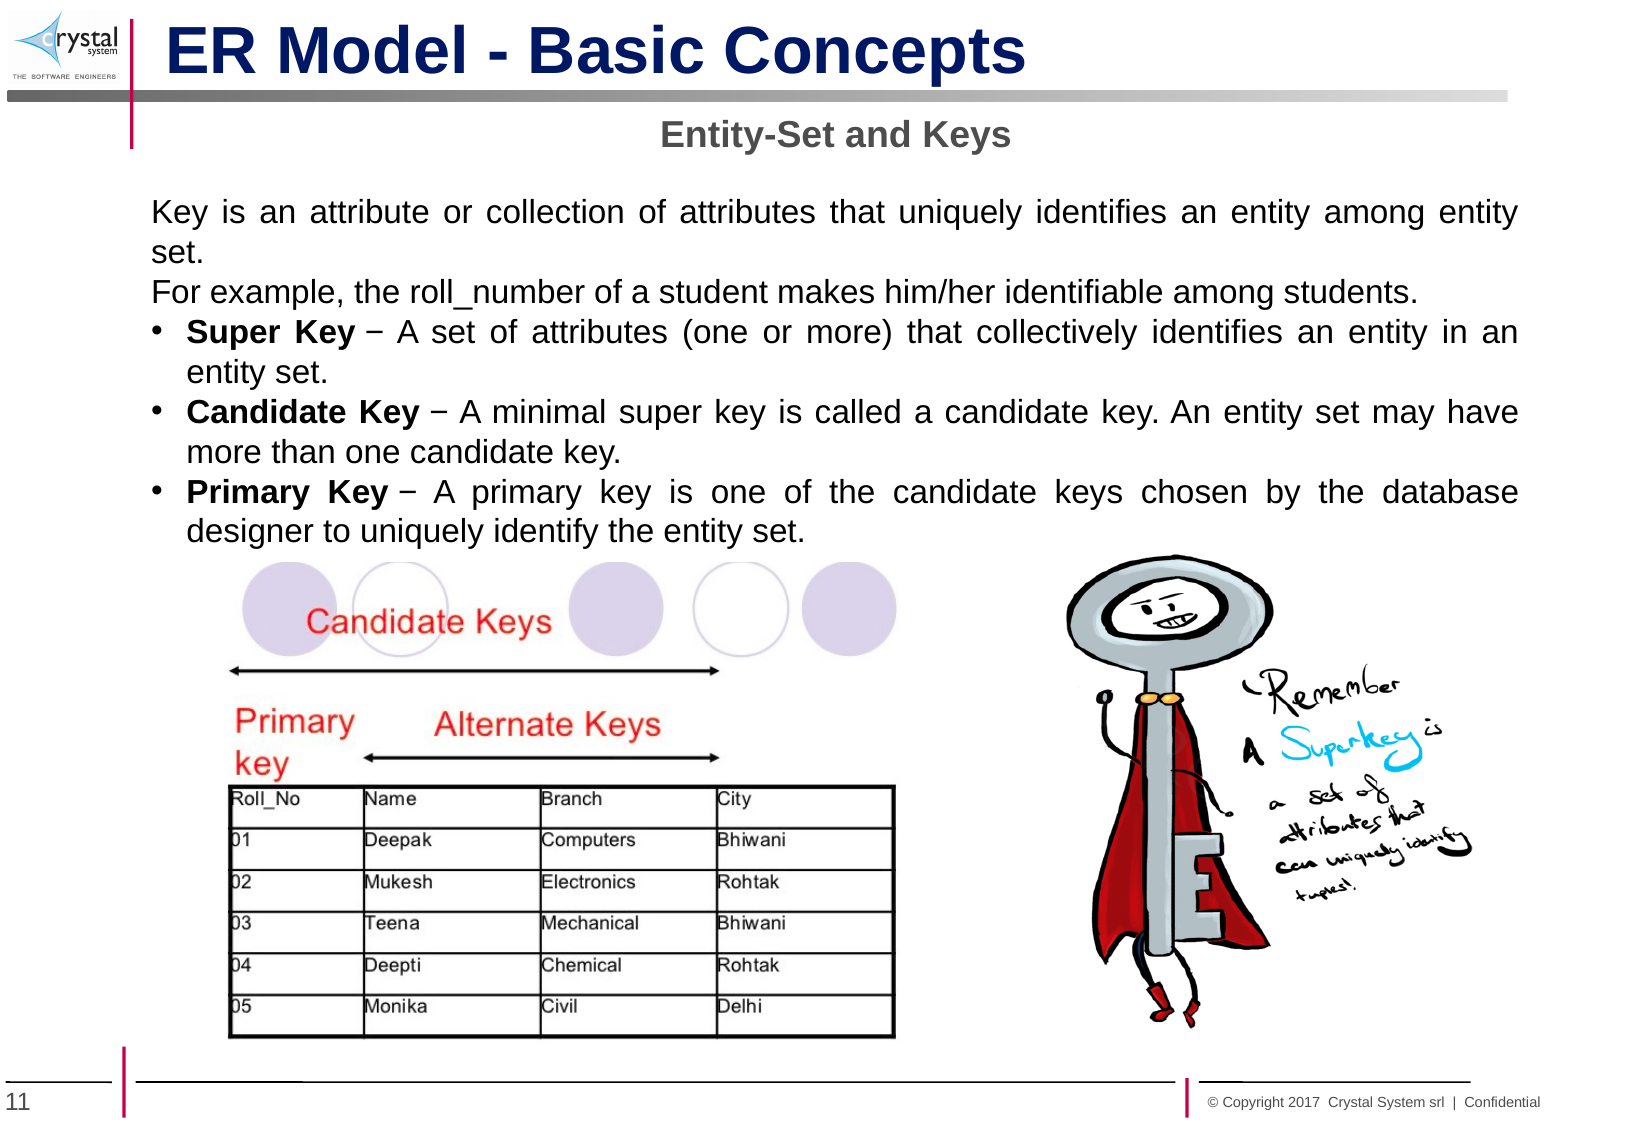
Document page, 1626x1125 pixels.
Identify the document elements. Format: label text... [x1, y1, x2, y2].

text_box ER Model - Basic Concepts [150, 0, 1464, 120]
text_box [960, 527, 1512, 1078]
picture [187, 562, 911, 1044]
text_box Entity-Set and Keys Key is an attribute or collection of attributes that uniquely identifies an entity among entity set. For example, the roll_number of a student makes him/her identifiable among students. Super Key − A set of attributes (one or more) that collectively identifies an entity in an entity set. Candidate Key − A minimal super key is called a candidate key. An entity set may have more than one candidate key. Primary Key − A primary key is one of the candidate keys chosen by the database designer to uniquely identify the entity set. [136, 102, 1536, 557]
picture [7, 11, 125, 84]
